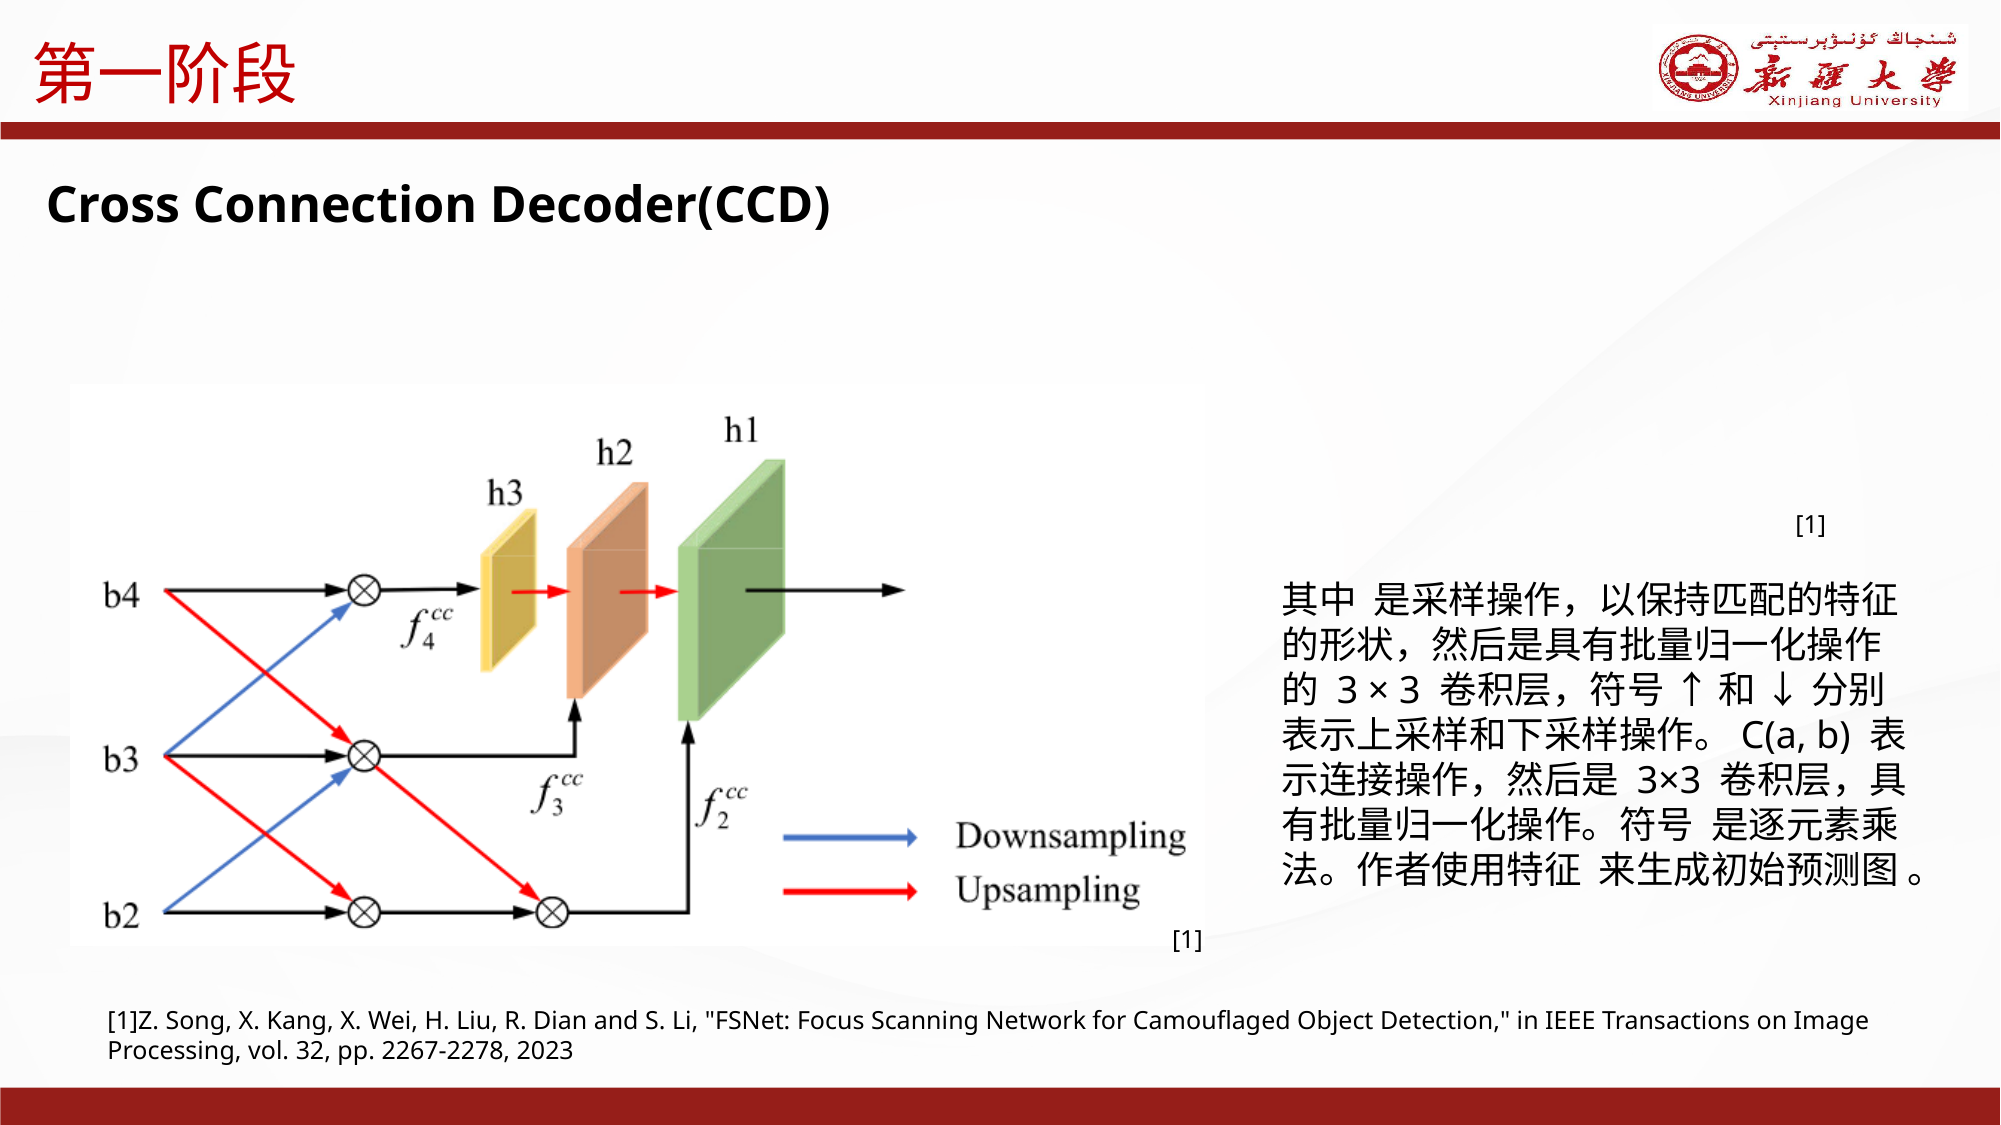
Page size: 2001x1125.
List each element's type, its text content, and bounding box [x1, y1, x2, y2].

text_box [1] [1780, 500, 1844, 542]
text_box 第一阶段 [31, 24, 1423, 113]
picture [0, 0, 2000, 121]
text_box [0, 1086, 2000, 1125]
text_box [0, 121, 2000, 140]
text_box [1] [1157, 915, 1221, 957]
text_box [1]Z. Song, X. Kang, X. Wei, H. Liu, R. Dian and S. Li, "FSNet: Focus Scanning Network for Camouflaged Object Detection," in IEEE Transactions on Image Processing, vol. 32, pp. 2267-2278, 2023 [92, 997, 1960, 1058]
text_box Cross Connection Decoder(CCD) [31, 164, 1844, 243]
picture [0, 140, 2000, 1086]
